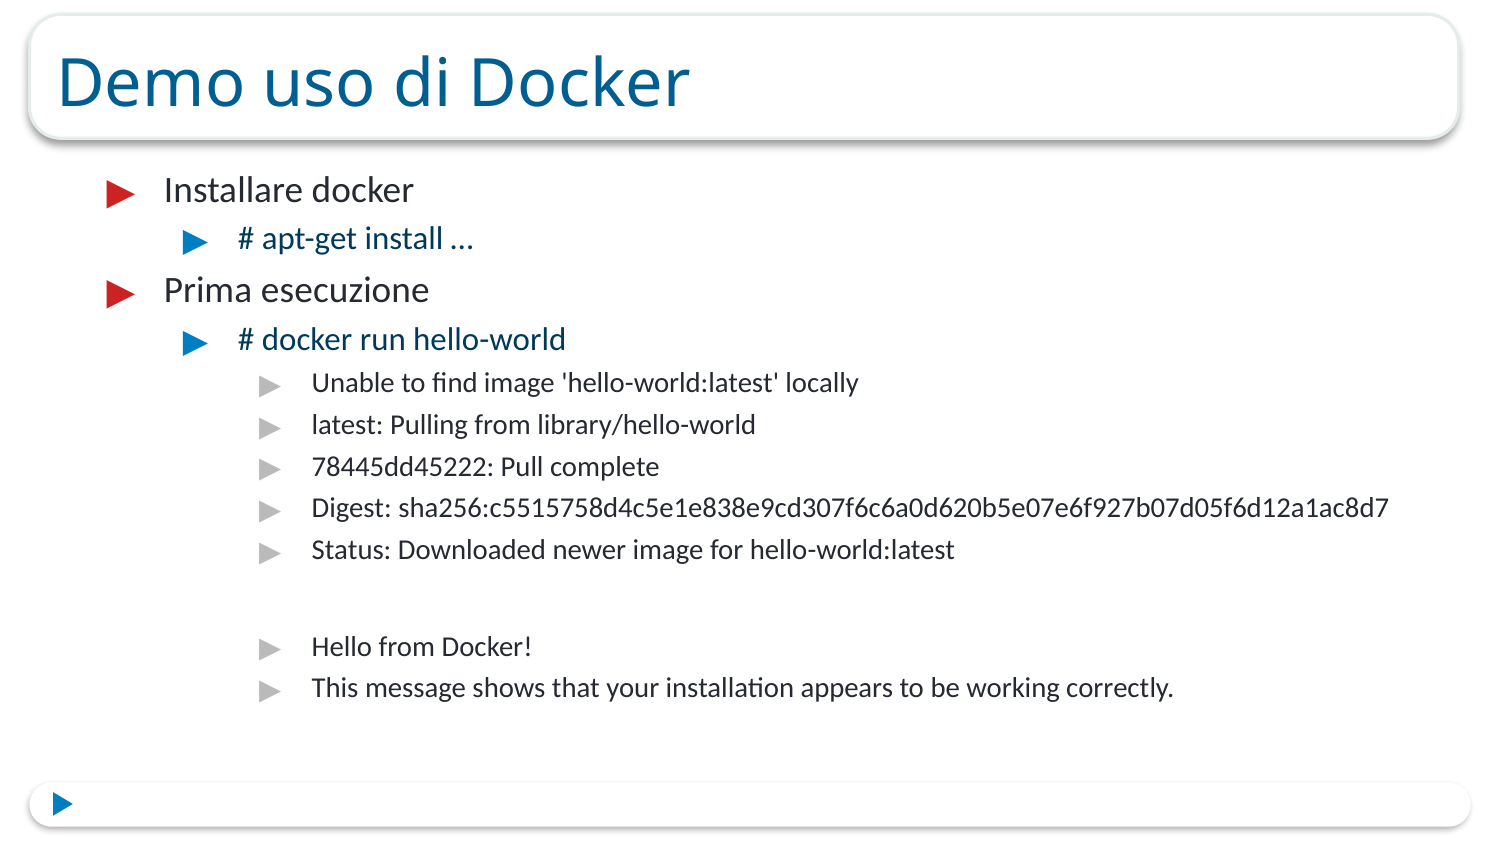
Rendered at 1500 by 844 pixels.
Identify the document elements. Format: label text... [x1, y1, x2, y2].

title Demo uso di Docker [41, 18, 1459, 141]
list Installare docker # apt-get install … Prima esecuzione # docker run hello-world Unable to find image 'hello-world:latest' locally latest: Pulling from library/hello-world 78445dd45222: Pull complete Digest: sha256:c5515758d4c5e1e838e9cd307f6c6a0d620b5e07e6f927b07d05f6d12a1ac8d7 Status: Downloaded newer image for hello-world:latest Hello from Docker! This message shows that your installation appears to be working correctly. [75, 150, 1425, 755]
